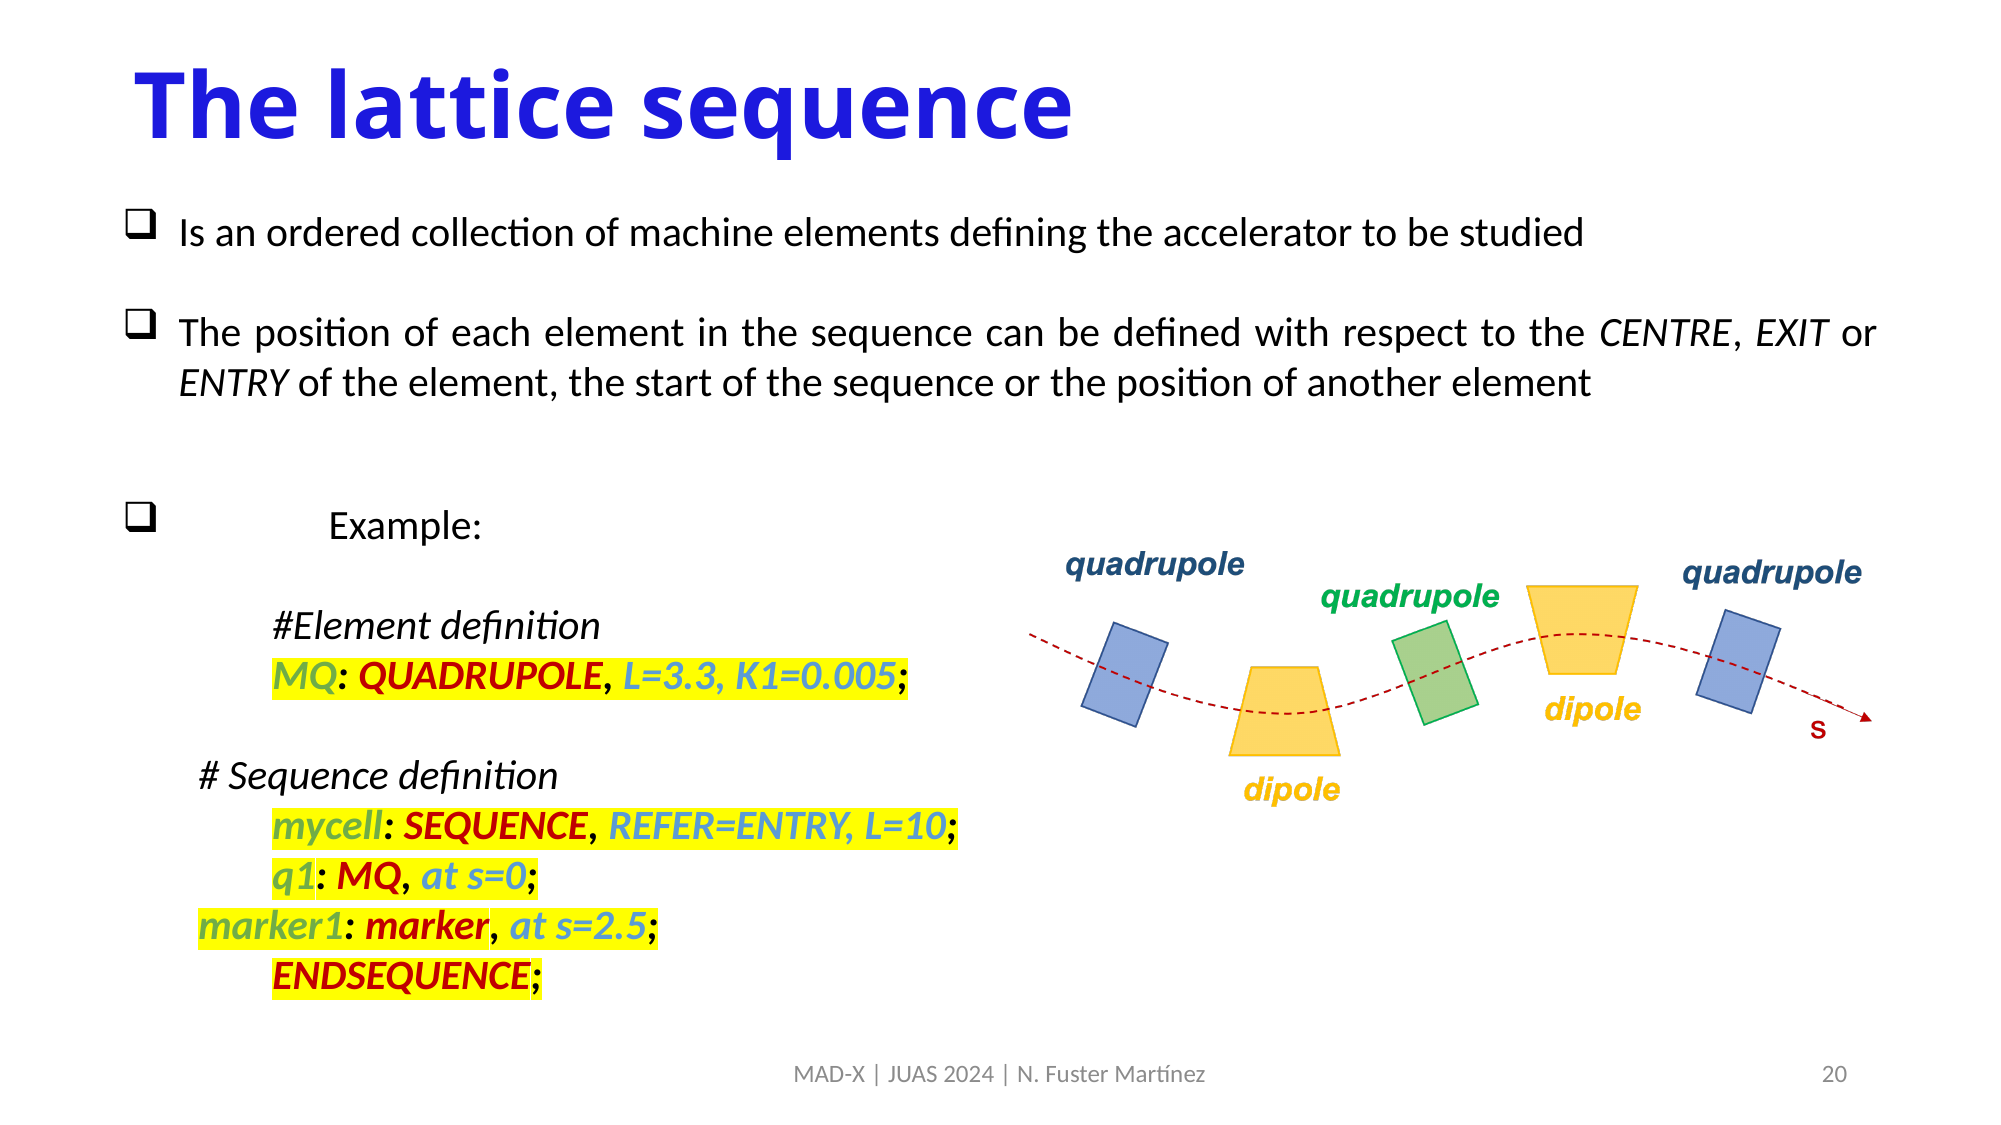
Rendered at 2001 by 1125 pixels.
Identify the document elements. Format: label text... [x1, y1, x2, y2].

text_box Example: #Element definition MQ: QUADRUPOLE, L=3.3, K1=0.005; # Sequence definition mycell: SEQUENCE, REFER=ENTRY, L=10; q1: MQ, at s=0; marker1: marker, at s=2.5; ENDSEQUENCE; [32, 490, 1000, 1006]
title The lattice sequence [0, 0, 2000, 218]
footer MAD-X | JUAS 2024 | N. Fuster Martínez [662, 1042, 1338, 1103]
picture [1027, 531, 1893, 828]
slide_number 20 [1412, 1042, 1863, 1103]
text_box Is an ordered collection of machine elements defining the accelerator to be studied The position of each element in the sequence can be defined with respect to the CENTRE, EXIT or ENTRY of the element, the start of the sequence or the position of another element [107, 197, 1893, 413]
